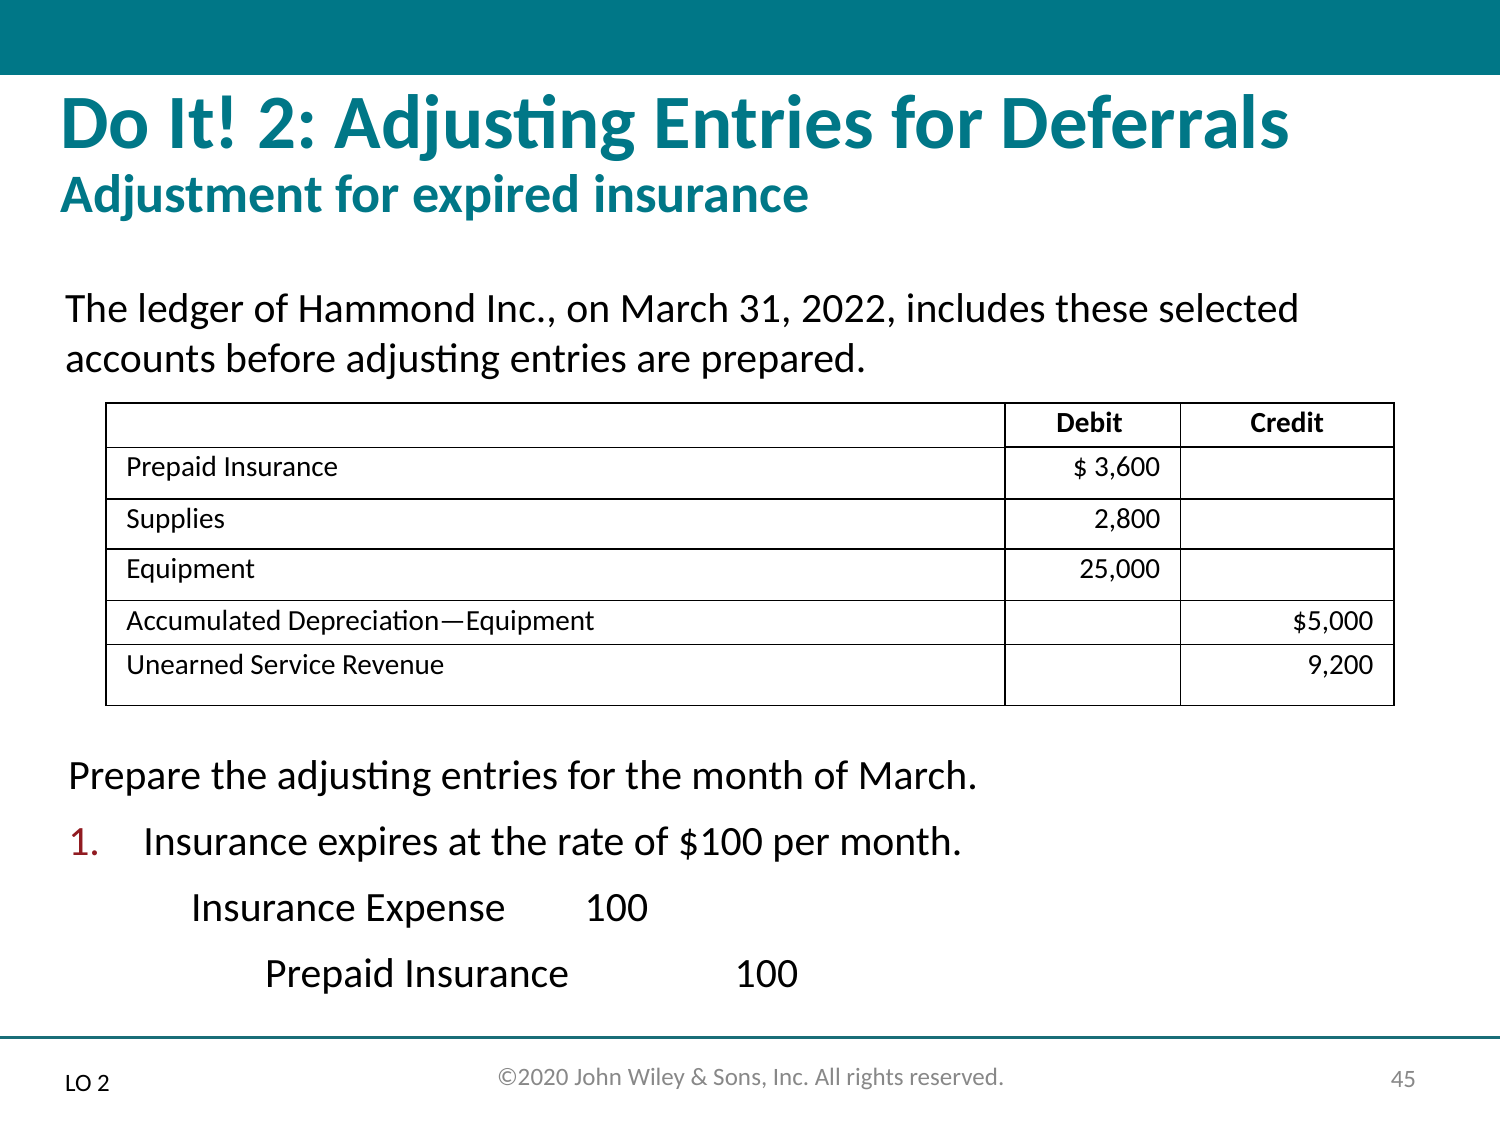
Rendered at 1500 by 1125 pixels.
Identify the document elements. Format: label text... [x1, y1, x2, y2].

table_cell Supplies [107, 500, 1004, 548]
table_cell [1006, 601, 1180, 644]
table_cell $5,000 [1181, 601, 1393, 644]
table_header Debit [1006, 404, 1180, 446]
table_cell Prepaid Insurance [107, 448, 1004, 498]
table_cell $ 3,600 [1006, 448, 1180, 498]
table_cell [1181, 500, 1393, 548]
table_cell 2,800 [1006, 500, 1180, 548]
table_cell Unearned Service Revenue [107, 645, 1004, 705]
title Do It! 2: Adjusting Entries for Deferrals Adjustment for expired insurance [45, 75, 1447, 235]
table_header Credit [1181, 404, 1393, 446]
table_cell [1006, 645, 1180, 705]
list Prepare the adjusting entries for the month of March. Insurance expires at the rate of $100 per month. Insurance Expense 100 Prepaid Insurance 100 [53, 746, 1432, 1022]
table_cell 9,200 [1181, 645, 1393, 705]
list The ledger of Hammond Inc., on March 31, 2022, includes these selected accounts before adjusting entries are prepared. [50, 273, 1450, 389]
table_cell Equipment [107, 550, 1004, 600]
table_cell [1181, 550, 1393, 600]
table_header [107, 404, 1004, 447]
table_cell Accumulated Depreciation—Equipment [107, 601, 1004, 644]
table_cell [1181, 448, 1393, 498]
list LO 2 [50, 1062, 150, 1113]
table_cell 25,000 [1006, 550, 1180, 600]
